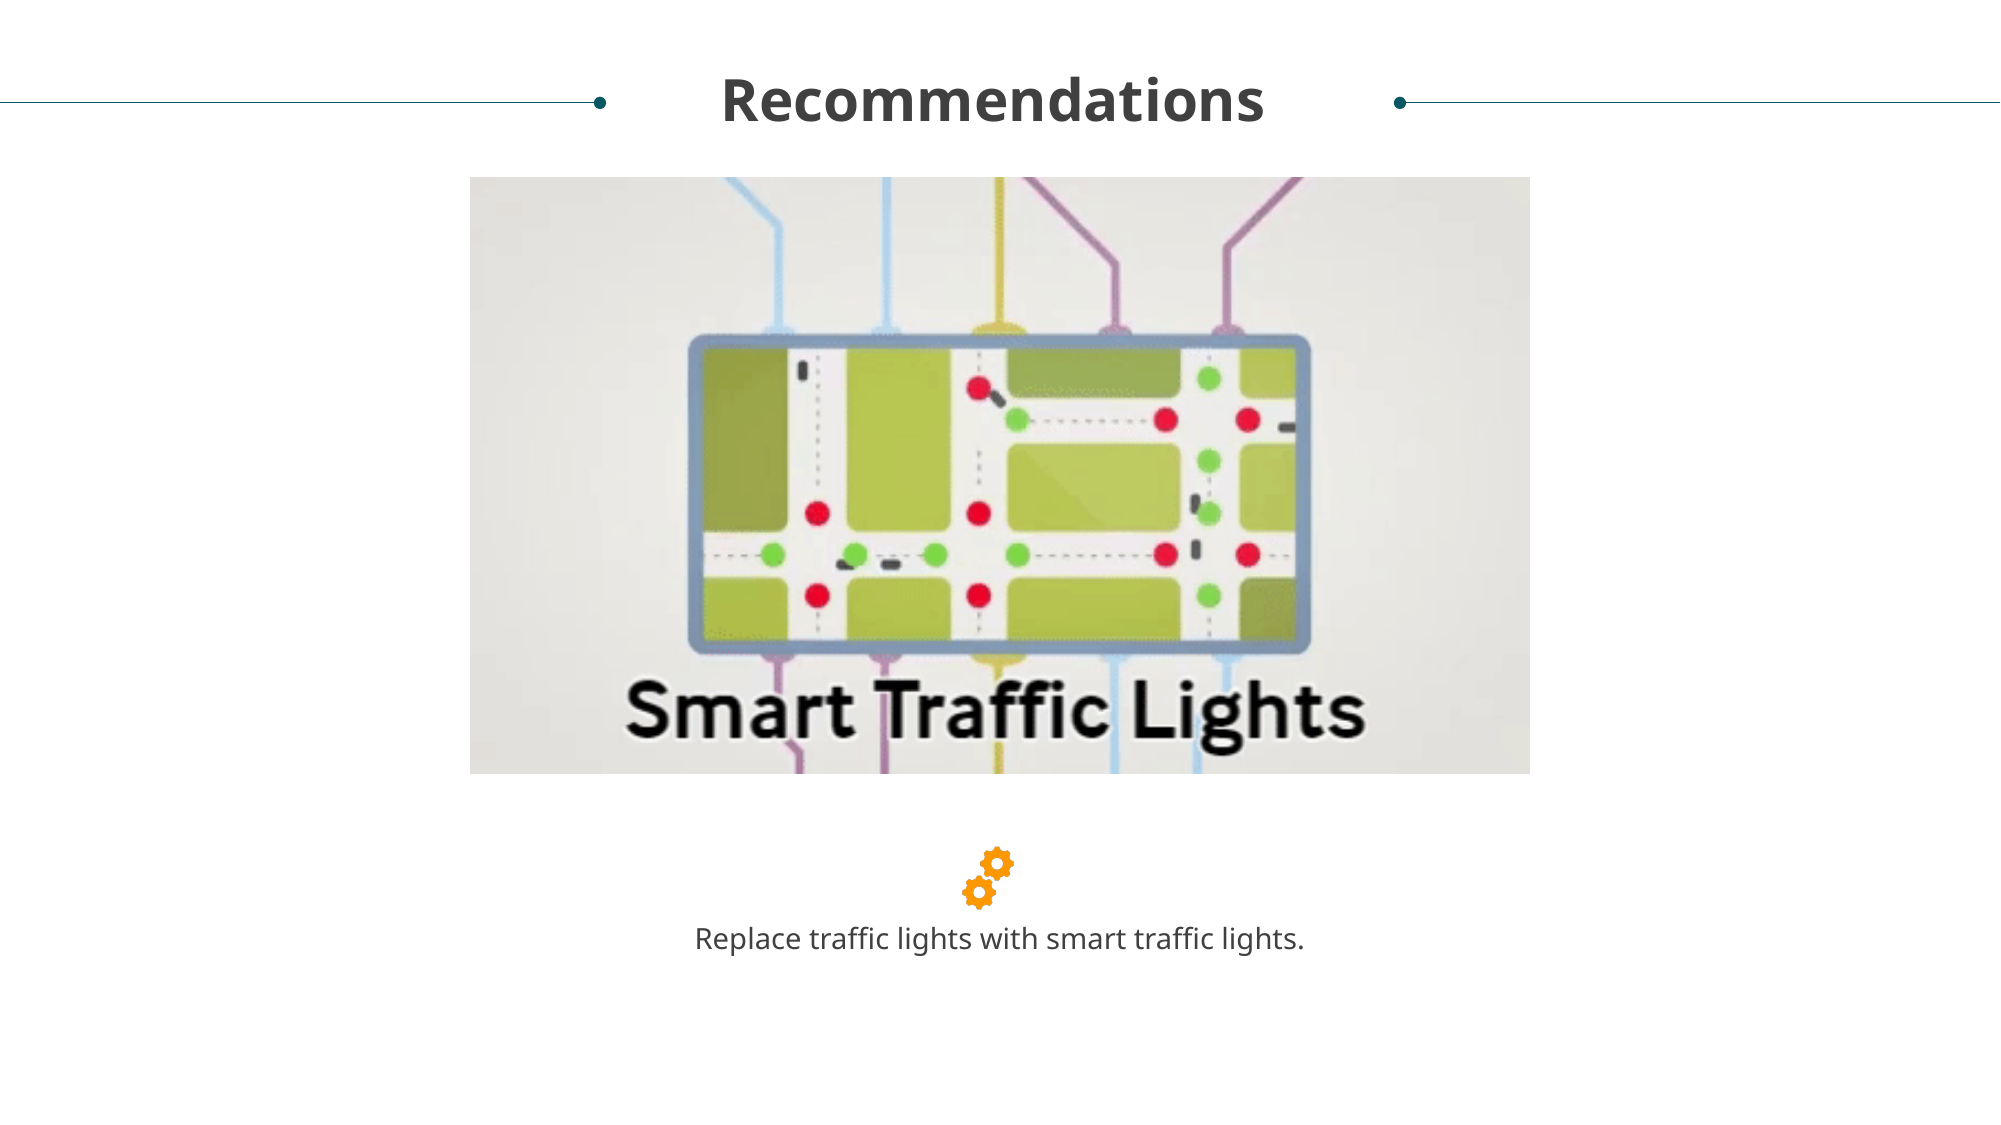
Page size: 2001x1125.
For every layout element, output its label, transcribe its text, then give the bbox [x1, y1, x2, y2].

text_box Recommendations [30, 71, 1956, 135]
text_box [649, 840, 1350, 953]
picture [470, 177, 1530, 774]
